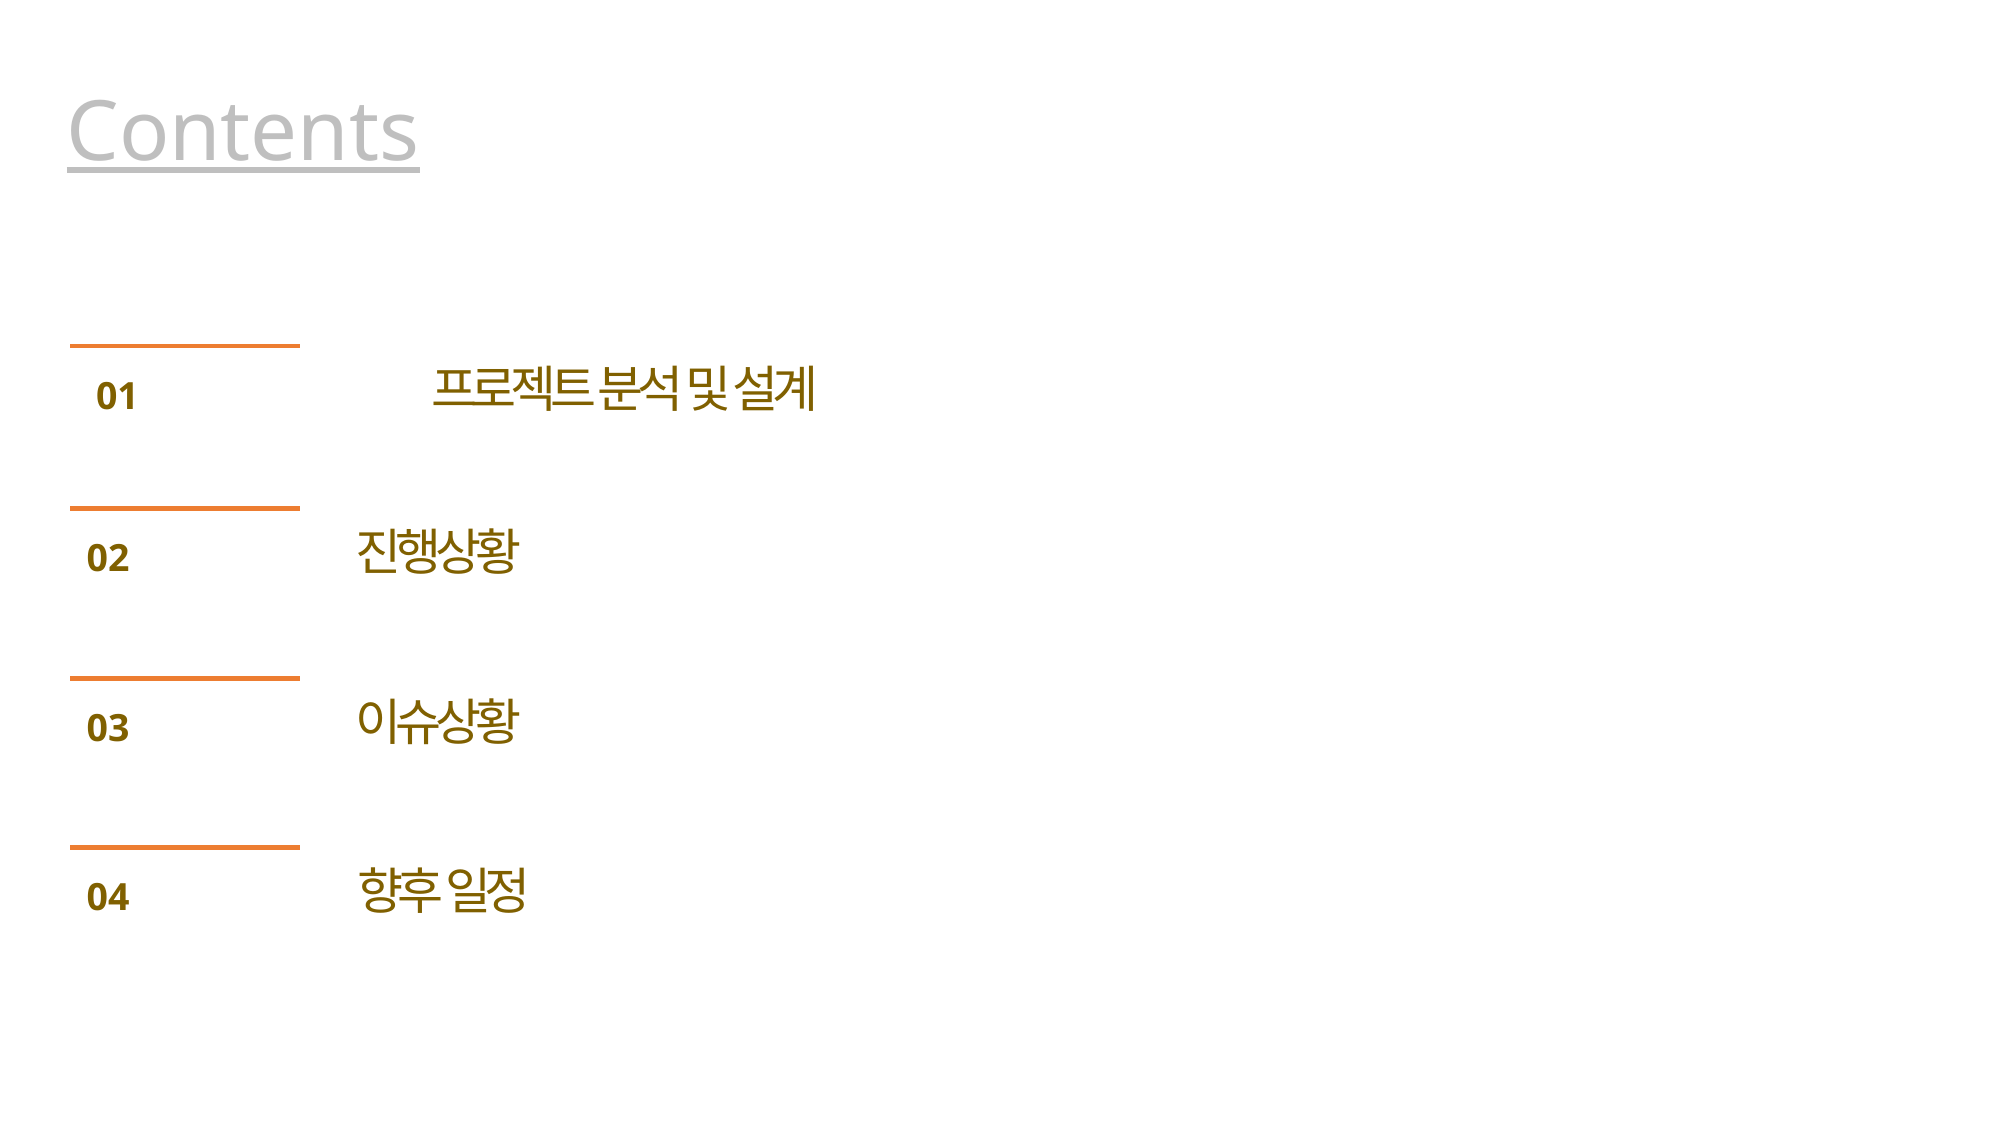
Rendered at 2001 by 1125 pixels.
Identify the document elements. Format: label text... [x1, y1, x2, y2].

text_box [70, 678, 543, 759]
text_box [70, 508, 543, 589]
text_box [70, 847, 554, 928]
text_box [70, 346, 915, 463]
text_box Contents [45, 69, 442, 185]
